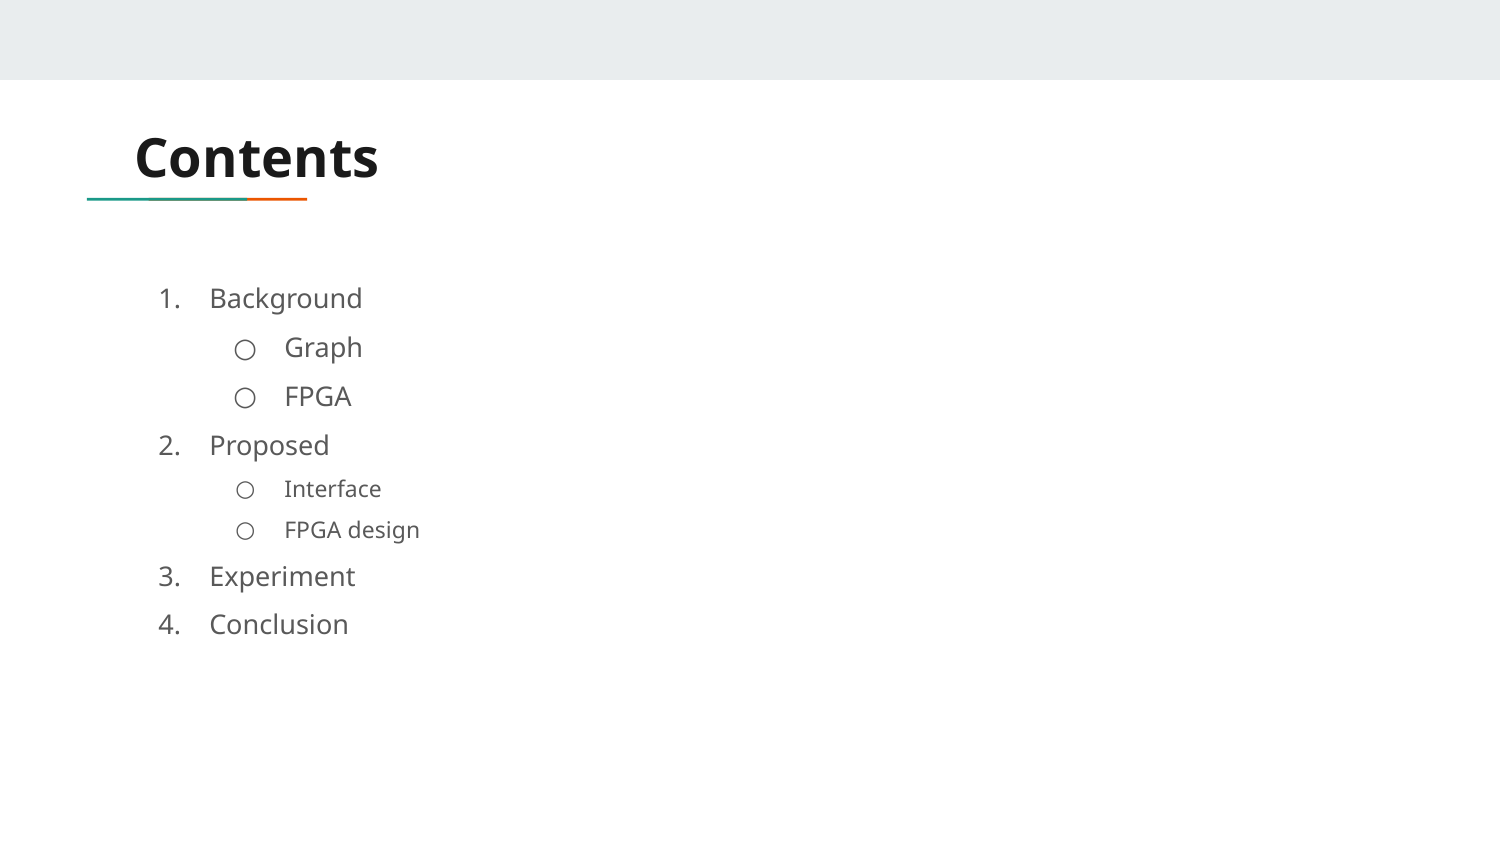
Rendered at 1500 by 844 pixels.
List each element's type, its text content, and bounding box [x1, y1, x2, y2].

list Background Graph FPGA Proposed Interface FPGA design Experiment Conclusion [119, 250, 1381, 622]
title Contents [119, 108, 1381, 197]
